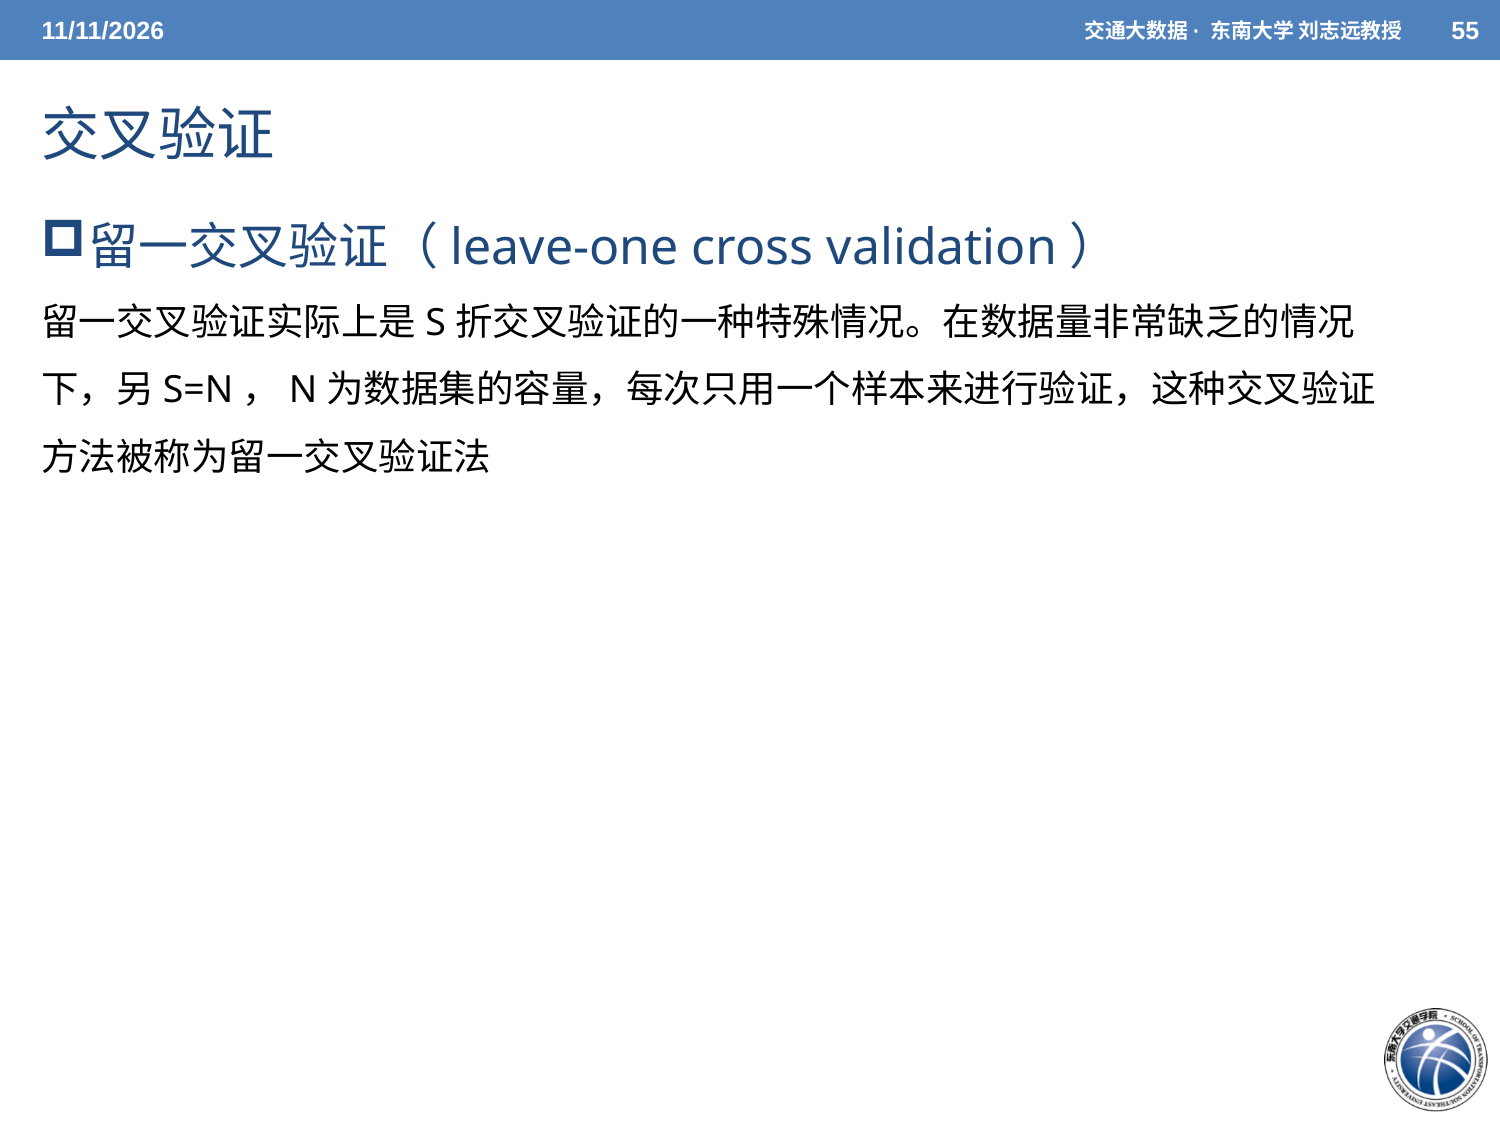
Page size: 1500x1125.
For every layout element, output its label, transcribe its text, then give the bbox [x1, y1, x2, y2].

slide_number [26, 2, 502, 58]
slide_number 55 [1436, 2, 1500, 58]
title 交叉验证 [26, 72, 1377, 193]
footer 交通大数据· 东南大学 刘志远教授 [624, 2, 1418, 58]
text_box 留一交叉验证（leave-one cross validation） 留一交叉验证实际上是S折交叉验证的一种特殊情况。在数据量非常缺乏的情况下，另S=N，N为数据集的容量，每次只用一个样本来进行验证，这种交叉验证方法被称为留一交叉验证法 [26, 207, 1400, 485]
picture [1384, 1008, 1489, 1112]
